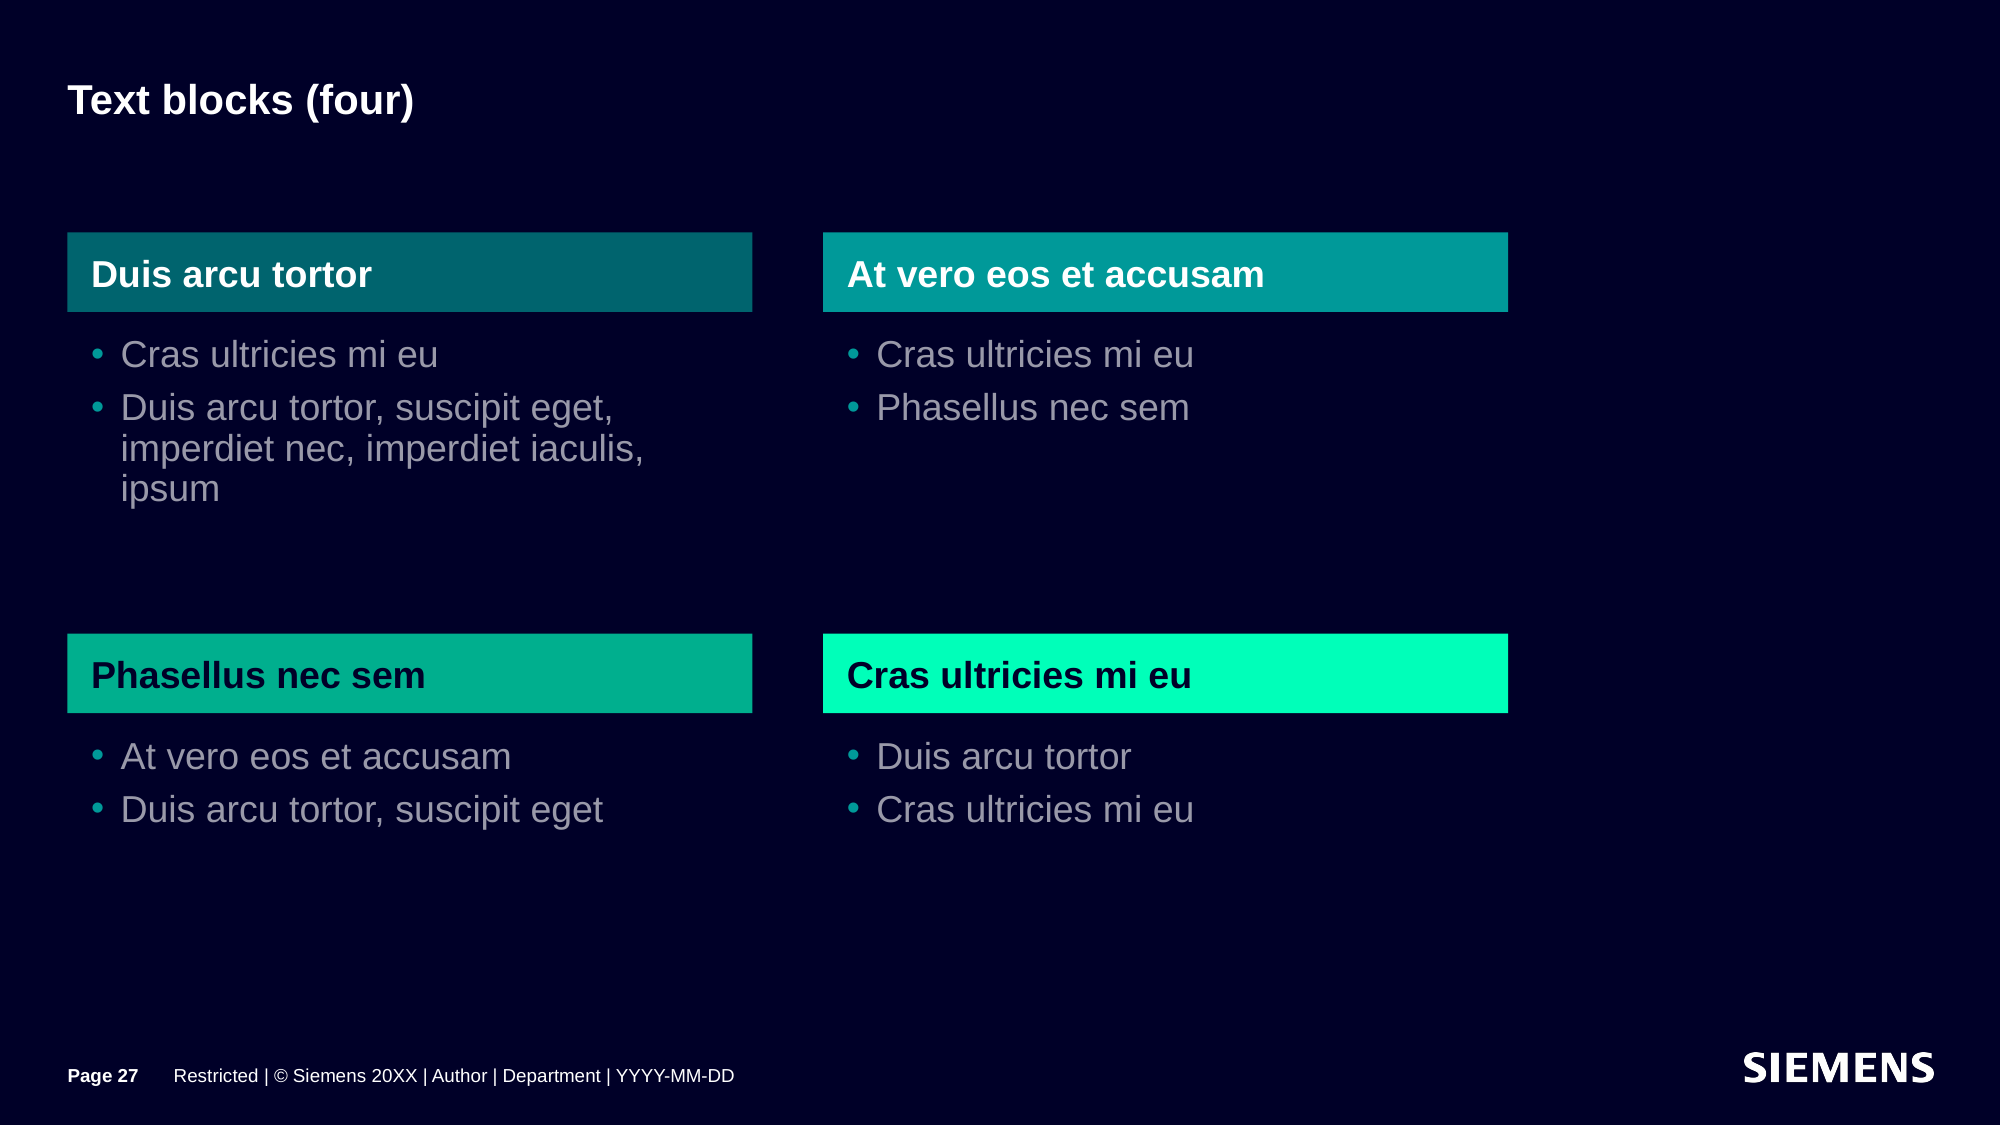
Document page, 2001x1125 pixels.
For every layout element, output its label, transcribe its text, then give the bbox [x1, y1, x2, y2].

title Text blocks (four) [67, 78, 1686, 173]
text_box Cras ultricies mi eu [823, 633, 1509, 713]
text_box At vero eos et accusam Duis arcu tortor, suscipit eget [67, 714, 753, 1012]
text_box Duis arcu tortor [67, 232, 753, 312]
footer Restricted | © Siemens 20XX | Author | Department | YYYY-MM-DD [174, 1035, 1686, 1125]
text_box Cras ultricies mi eu Duis arcu tortor, suscipit eget, imperdiet nec, imperdiet iaculis, ipsum [67, 312, 753, 610]
text_box Cras ultricies mi eu Phasellus nec sem [823, 311, 1509, 610]
text_box At vero eos et accusam [823, 232, 1509, 311]
text_box Duis arcu tortor Cras ultricies mi eu [823, 713, 1509, 1012]
text_box Phasellus nec sem [67, 633, 753, 714]
picture [1744, 1052, 1934, 1083]
slide_number Page 27 [67, 1035, 174, 1125]
